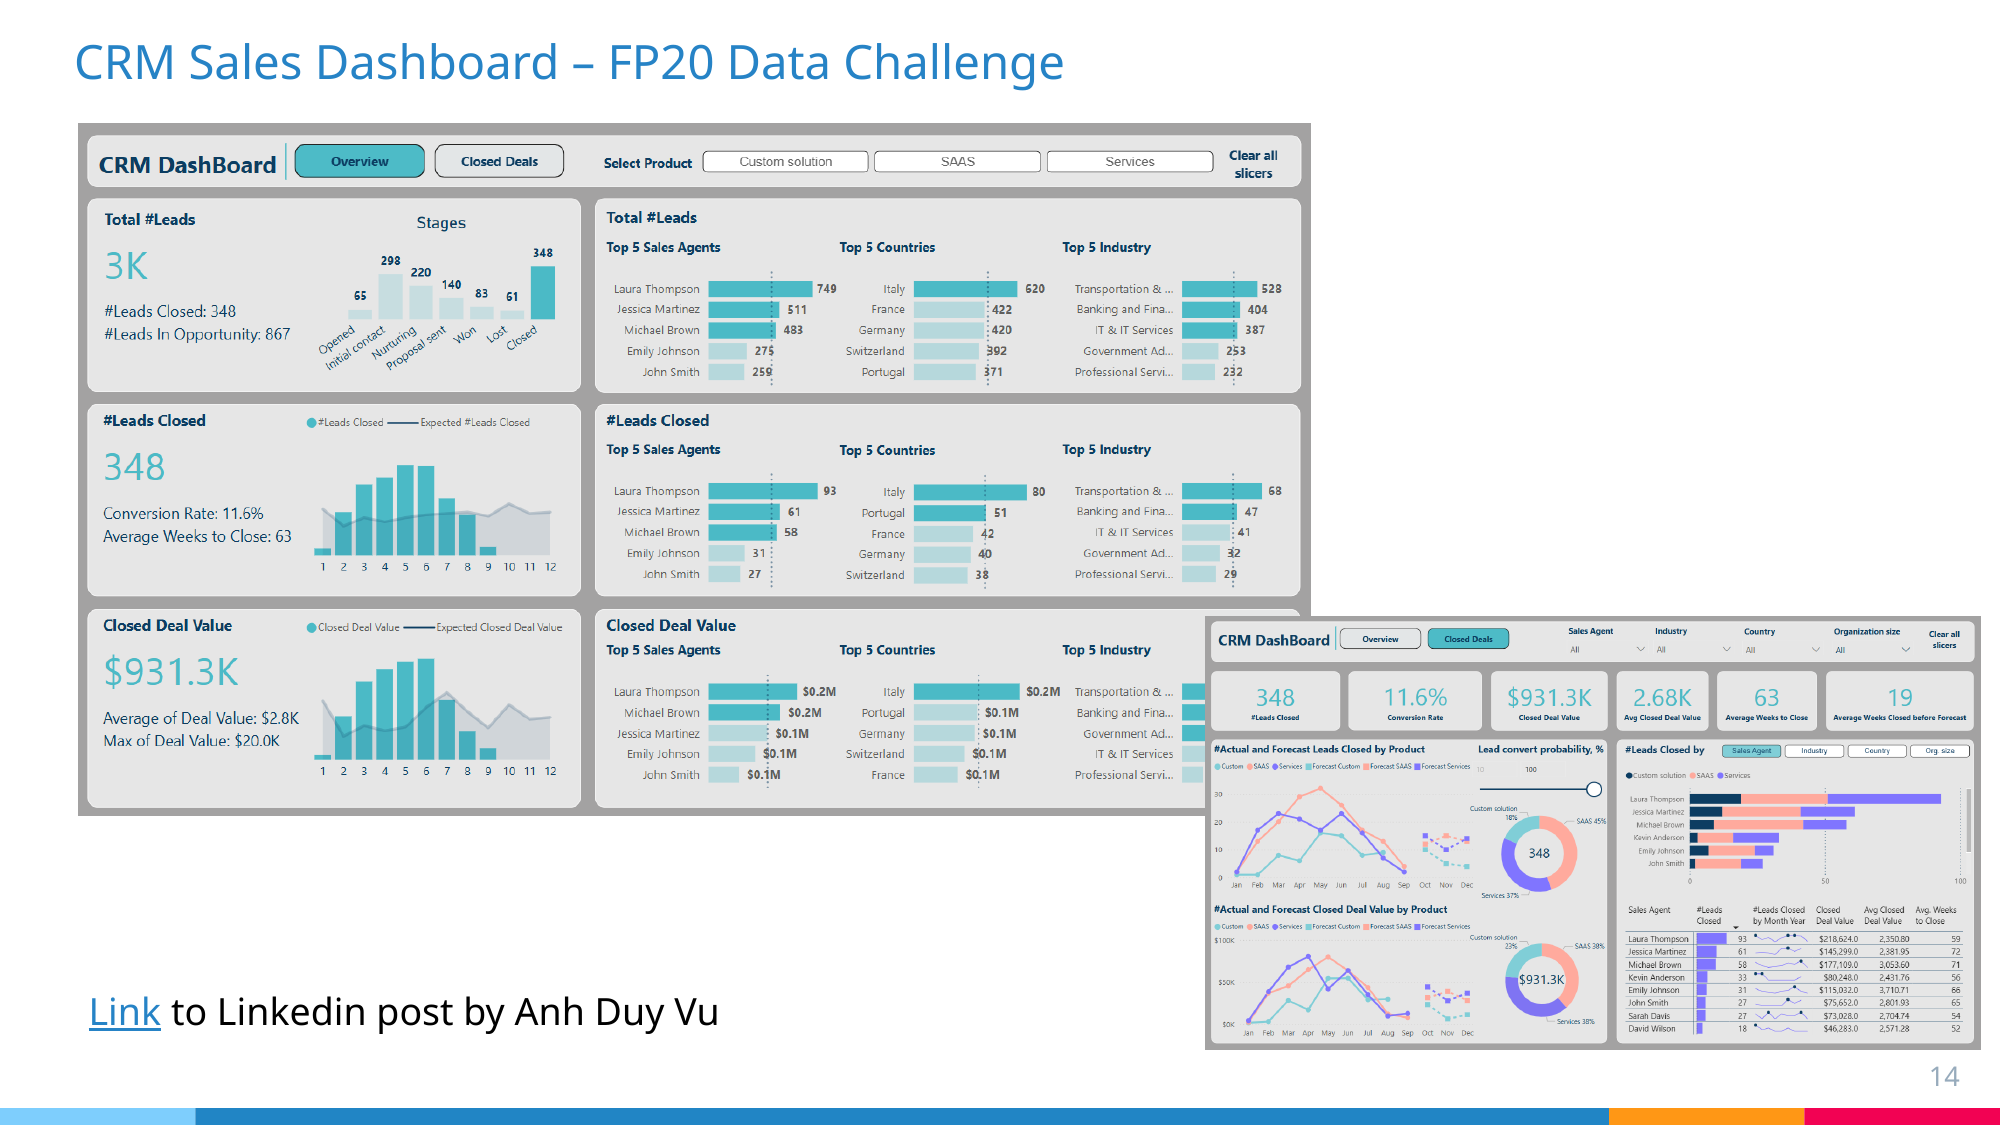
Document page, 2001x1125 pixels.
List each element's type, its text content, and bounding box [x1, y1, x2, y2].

picture [78, 123, 1982, 1051]
slide_number 14 [1854, 1058, 1975, 1113]
text_box Link to Linkedin post by Anh Duy Vu [73, 935, 1199, 1047]
title CRM Sales Dashboard – FP20 Data Challenge [59, 16, 1975, 104]
